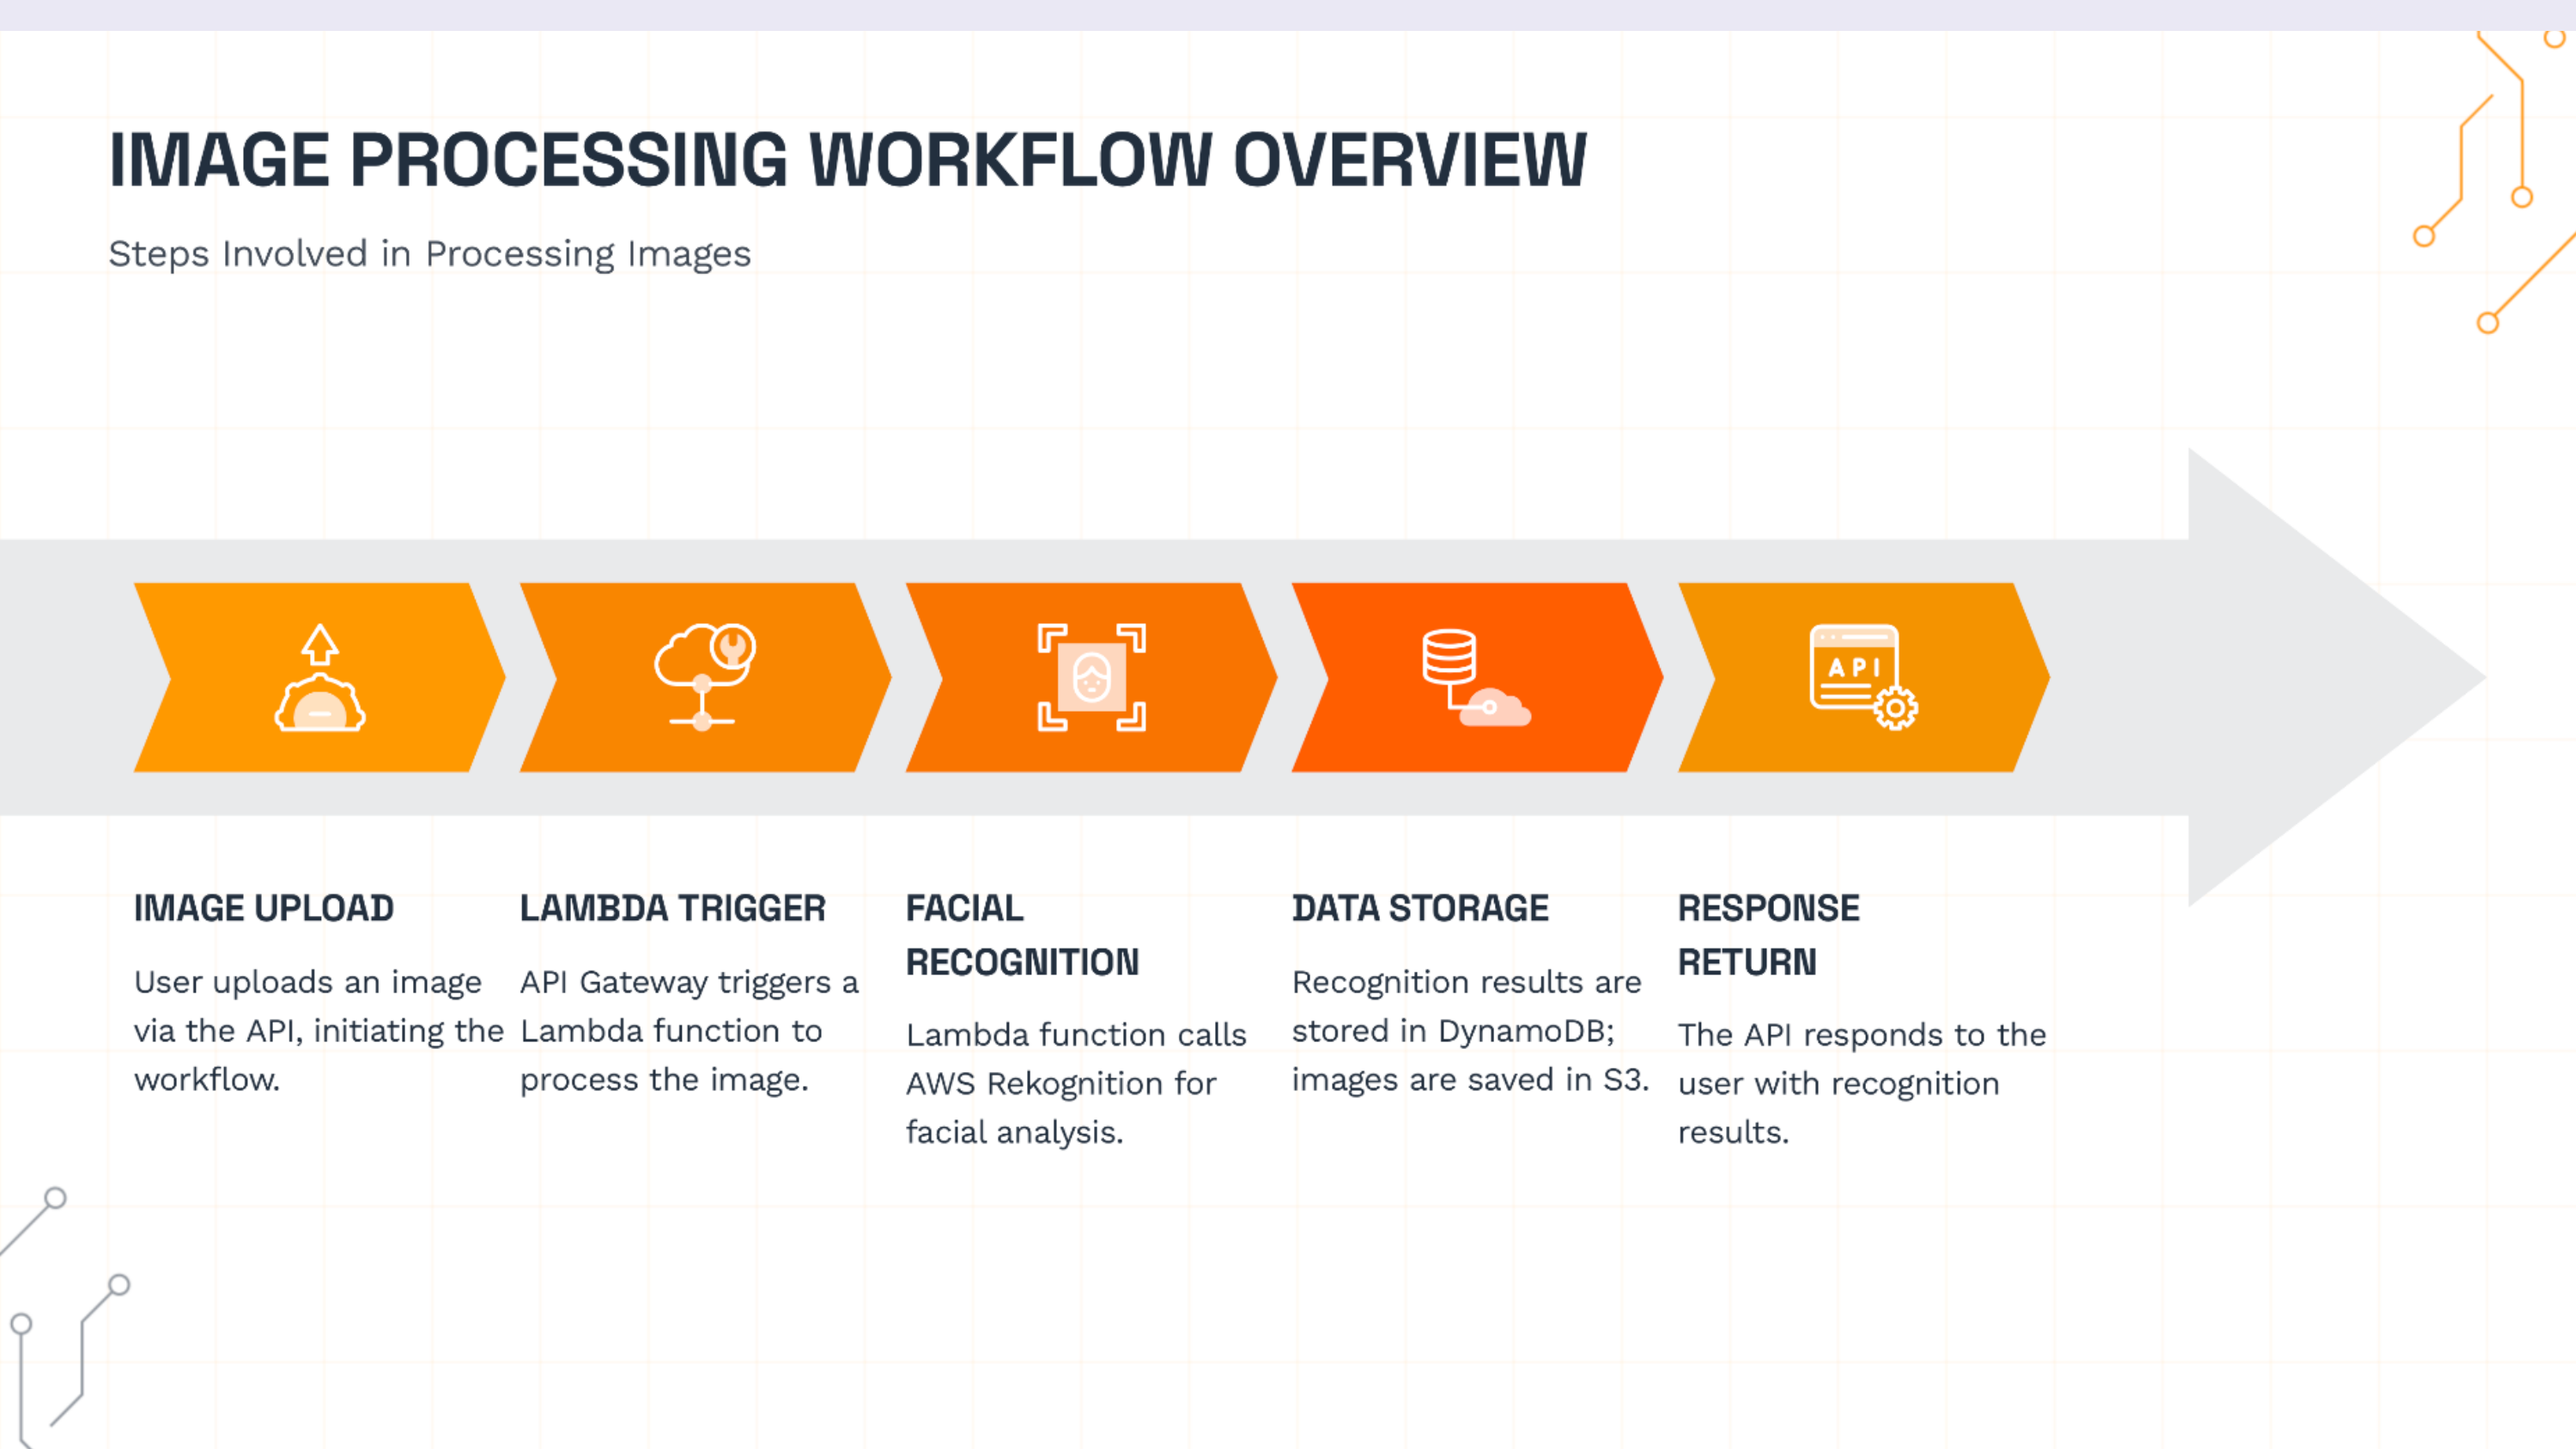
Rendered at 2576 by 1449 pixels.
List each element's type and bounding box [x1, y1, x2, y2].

text_box [0, 31, 2576, 1449]
